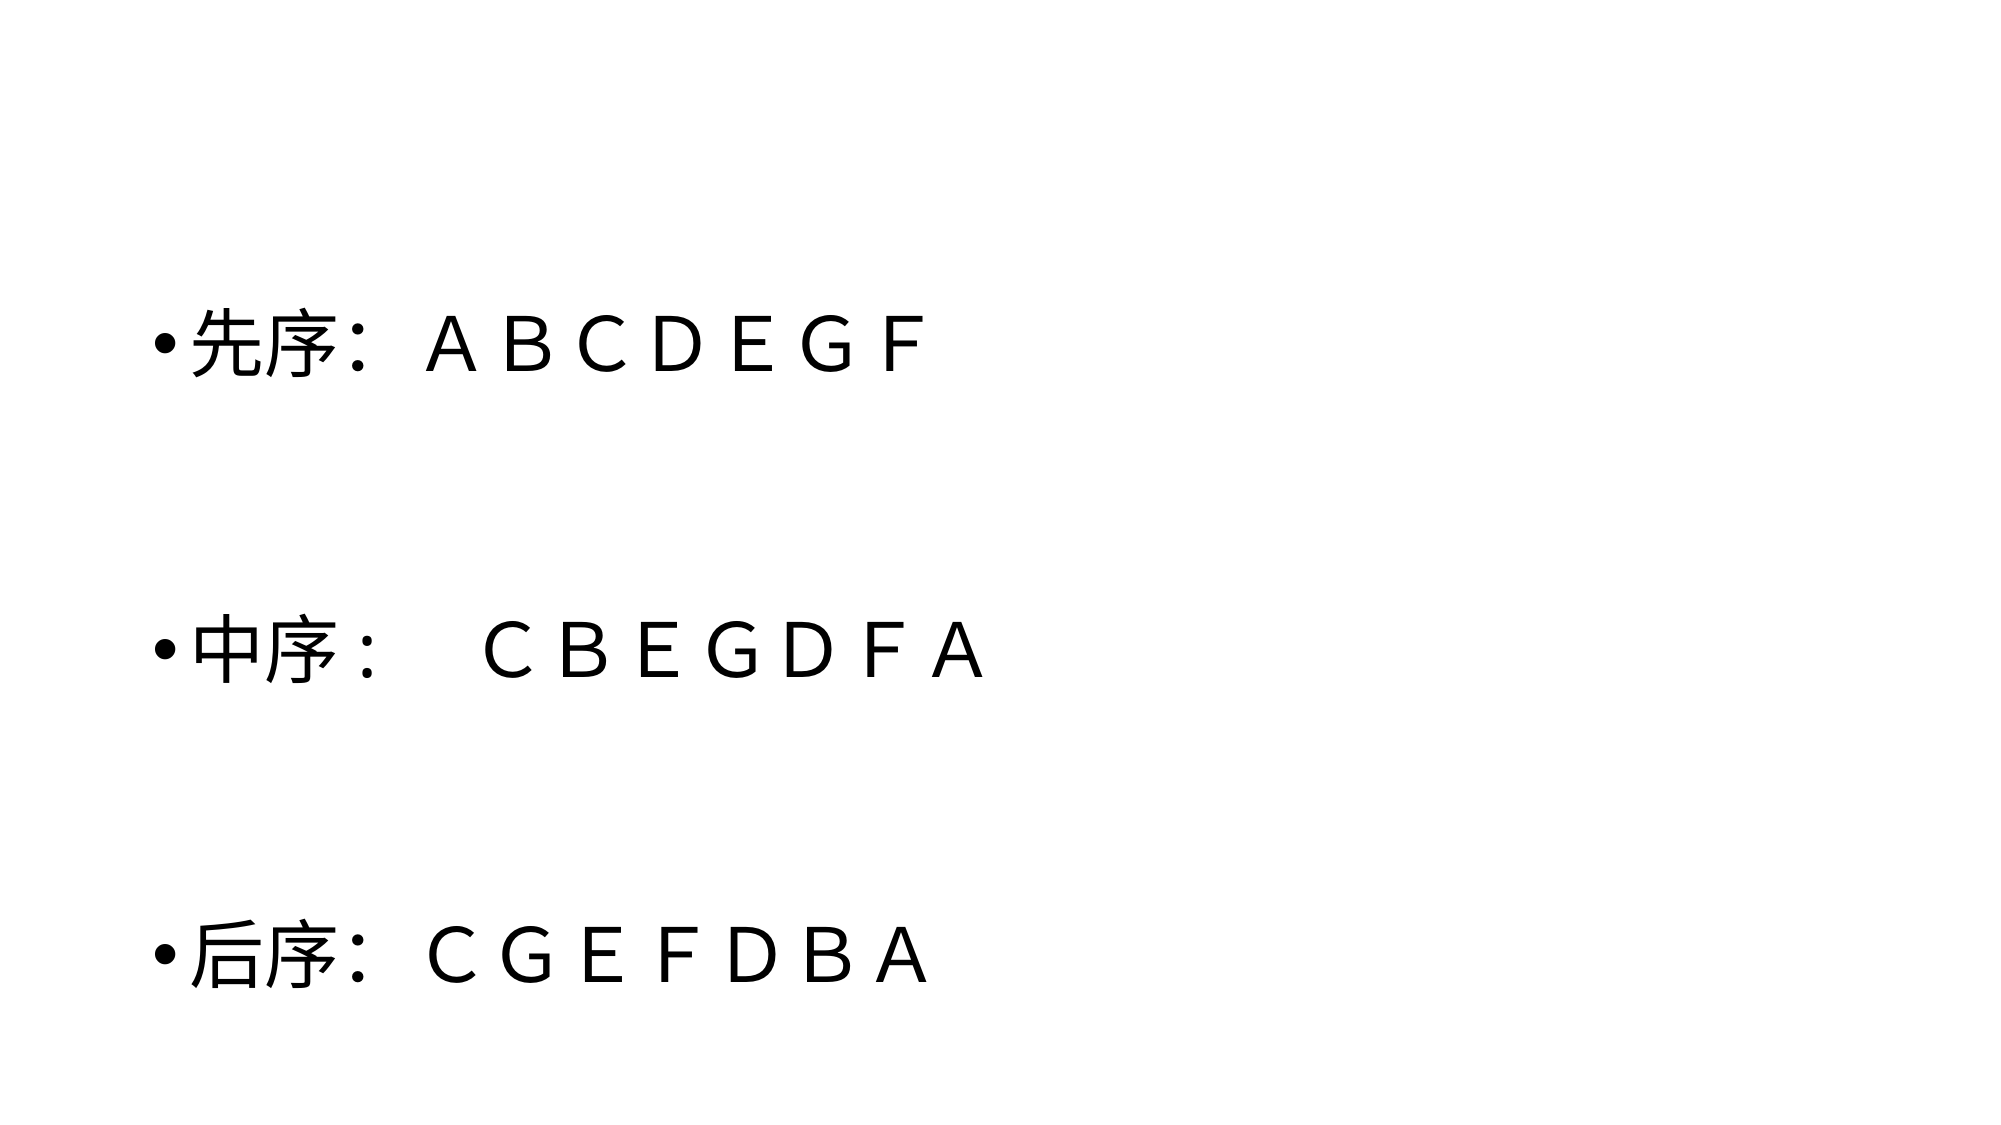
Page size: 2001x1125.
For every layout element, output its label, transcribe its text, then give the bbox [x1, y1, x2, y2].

list 先序：ＡＢＣＤＥＧＦ 中序: ＣＢＥＧＤＦＡ 后序：ＣＧＥＦＤＢＡ [137, 299, 1863, 1014]
